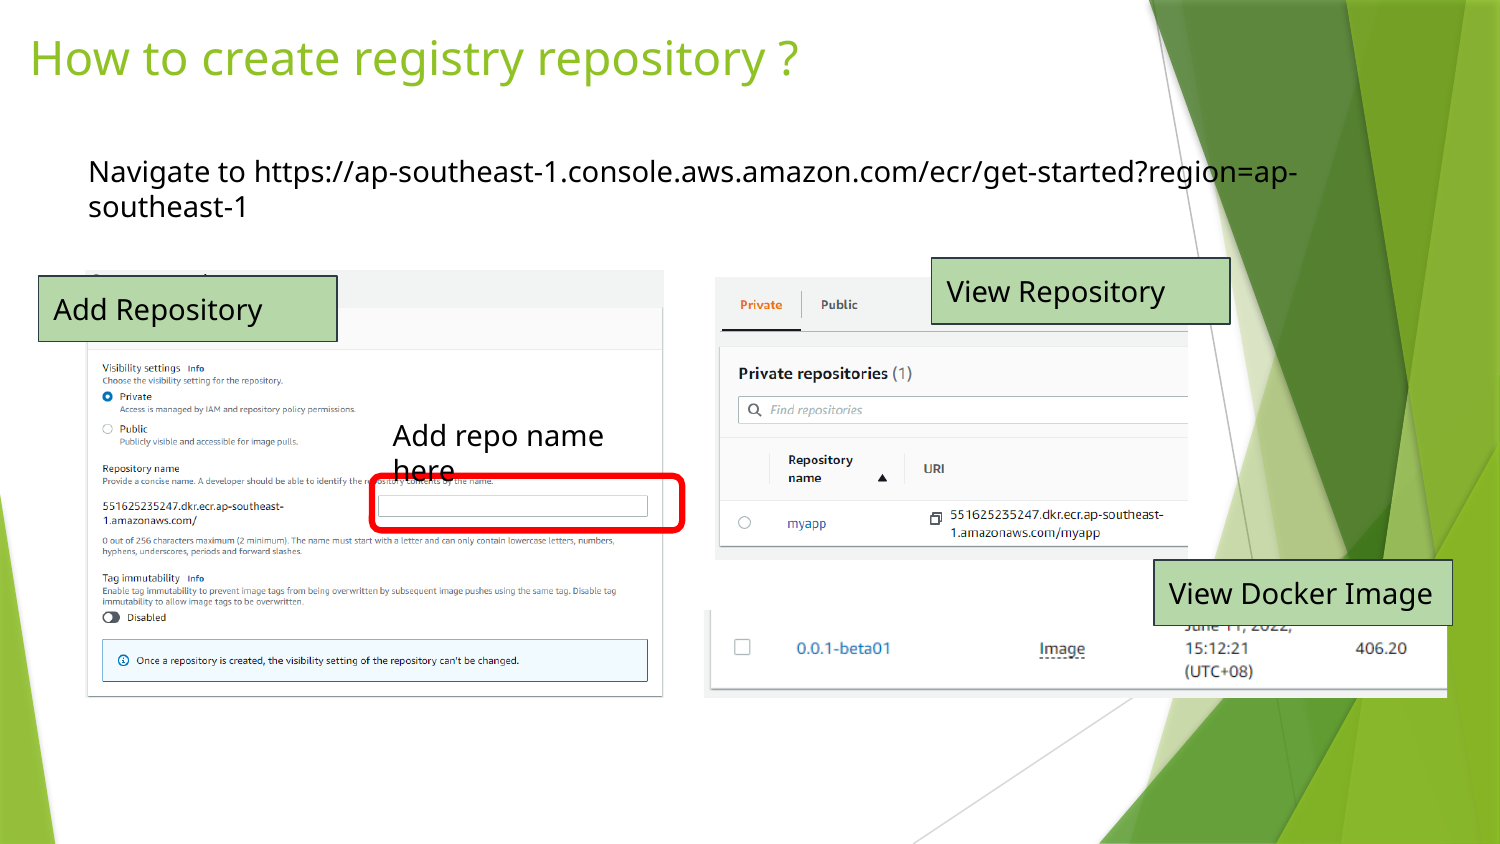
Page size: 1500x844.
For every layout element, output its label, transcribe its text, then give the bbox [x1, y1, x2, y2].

title How to create registry repository ? [14, 12, 1276, 101]
text_box Add repo name here [669, 402, 677, 502]
picture [703, 609, 1448, 699]
text_box View Repository [931, 258, 1231, 324]
text_box Add Repository [38, 276, 79, 342]
picture [84, 269, 664, 699]
text_box Navigate to https://ap-southeast-1.console.aws.amazon.com/ecr/get-started?region=ap-southeast-1 [73, 138, 1394, 239]
picture [715, 276, 1189, 561]
text_box [669, 476, 683, 531]
text_box View Docker Image [1153, 559, 1453, 619]
